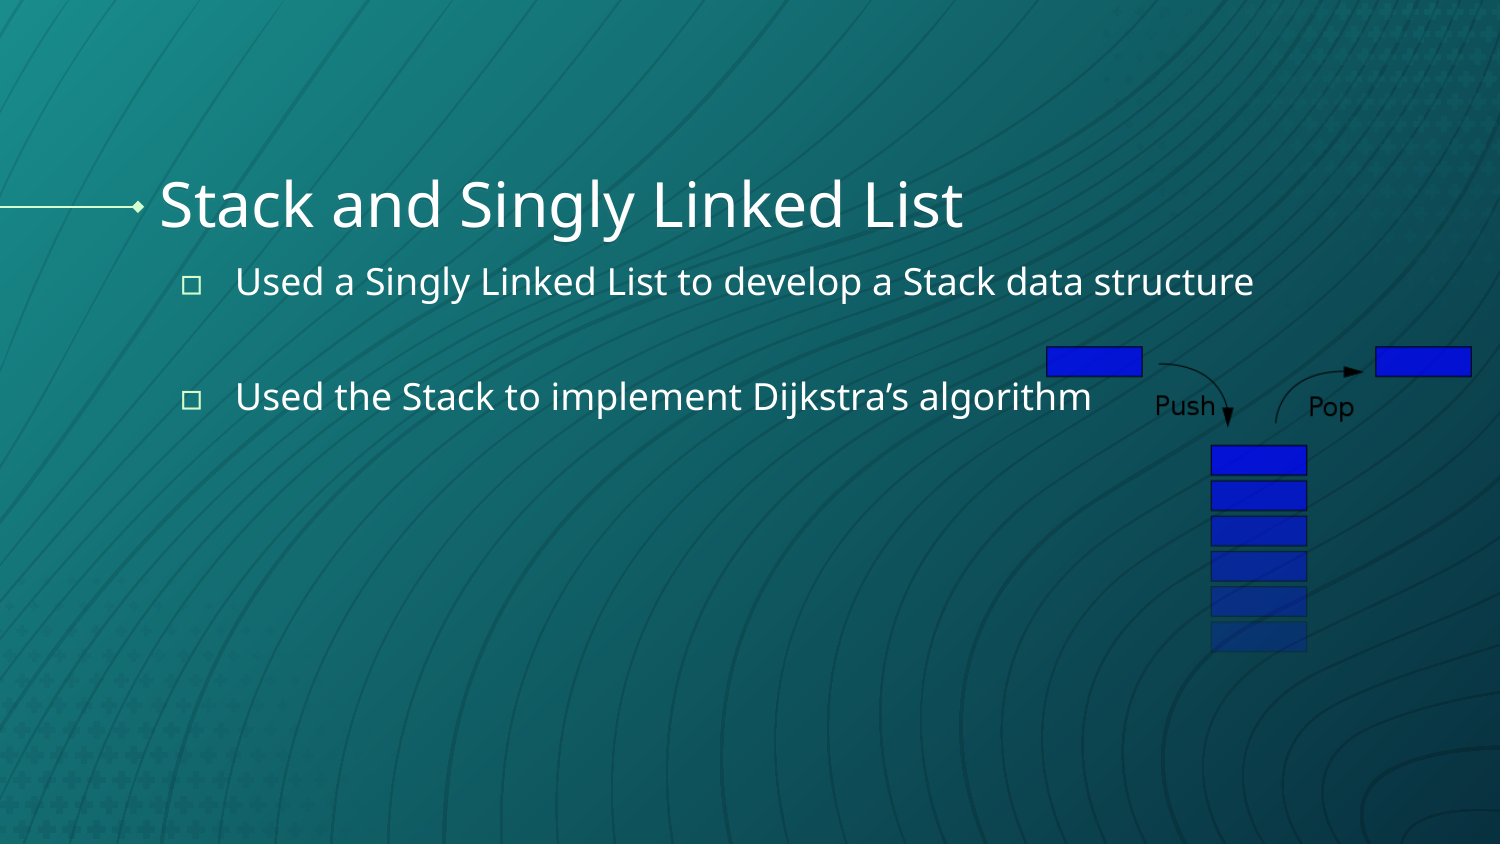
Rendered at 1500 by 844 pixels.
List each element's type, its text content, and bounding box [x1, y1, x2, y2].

picture [1043, 345, 1473, 654]
list Used a Singly Linked List to develop a Stack data structure Used the Stack to implement Dijkstra’s algorithm [159, 258, 1340, 702]
title Stack and Singly Linked List [159, 174, 1340, 240]
